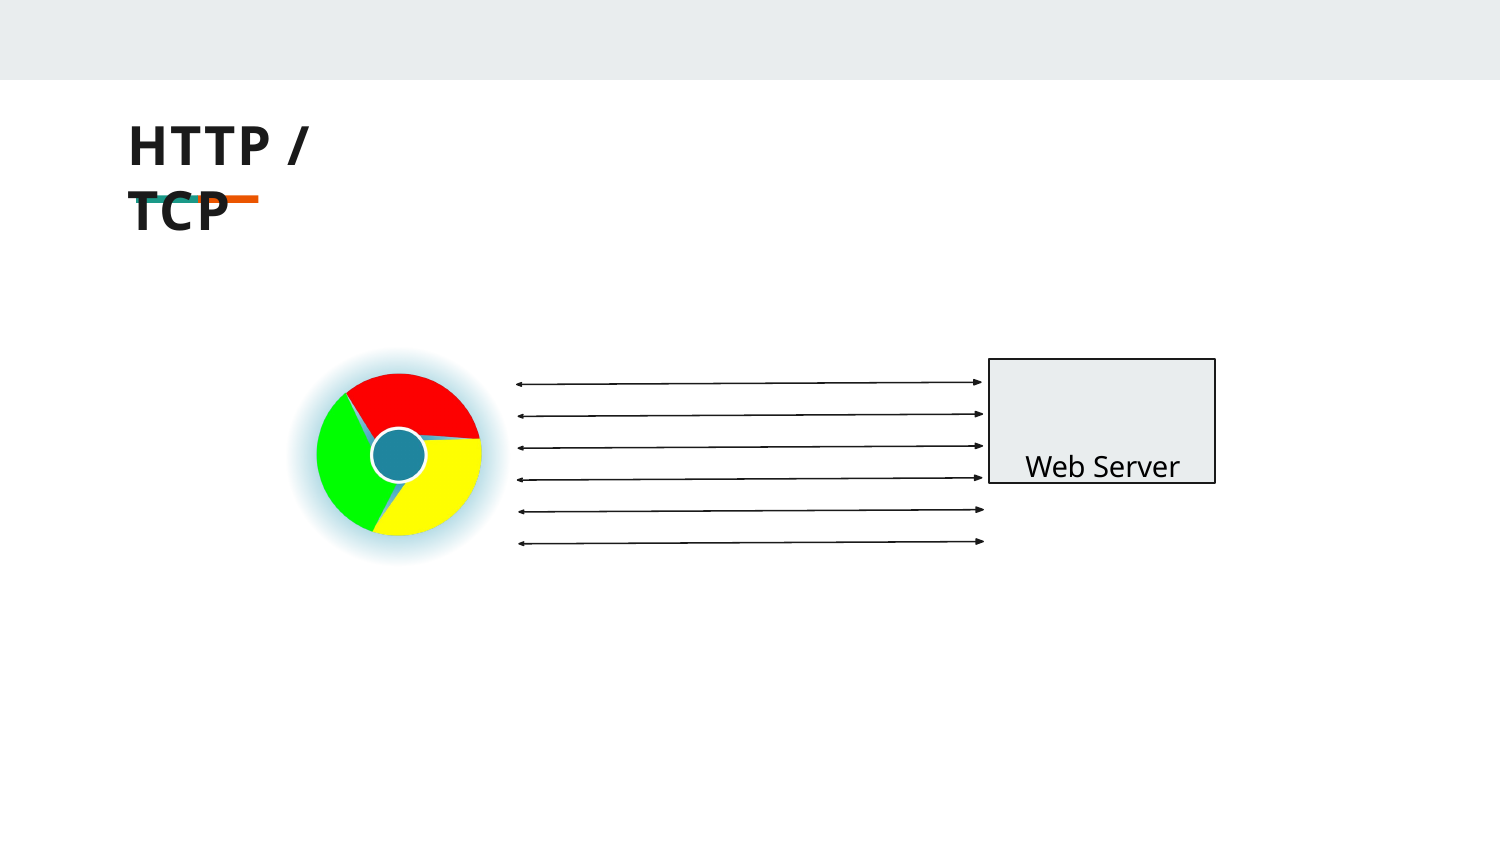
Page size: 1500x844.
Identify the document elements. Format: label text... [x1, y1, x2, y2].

title HTTP / TCP [125, 109, 436, 253]
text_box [284, 345, 985, 568]
text_box Web Server [990, 358, 1215, 484]
